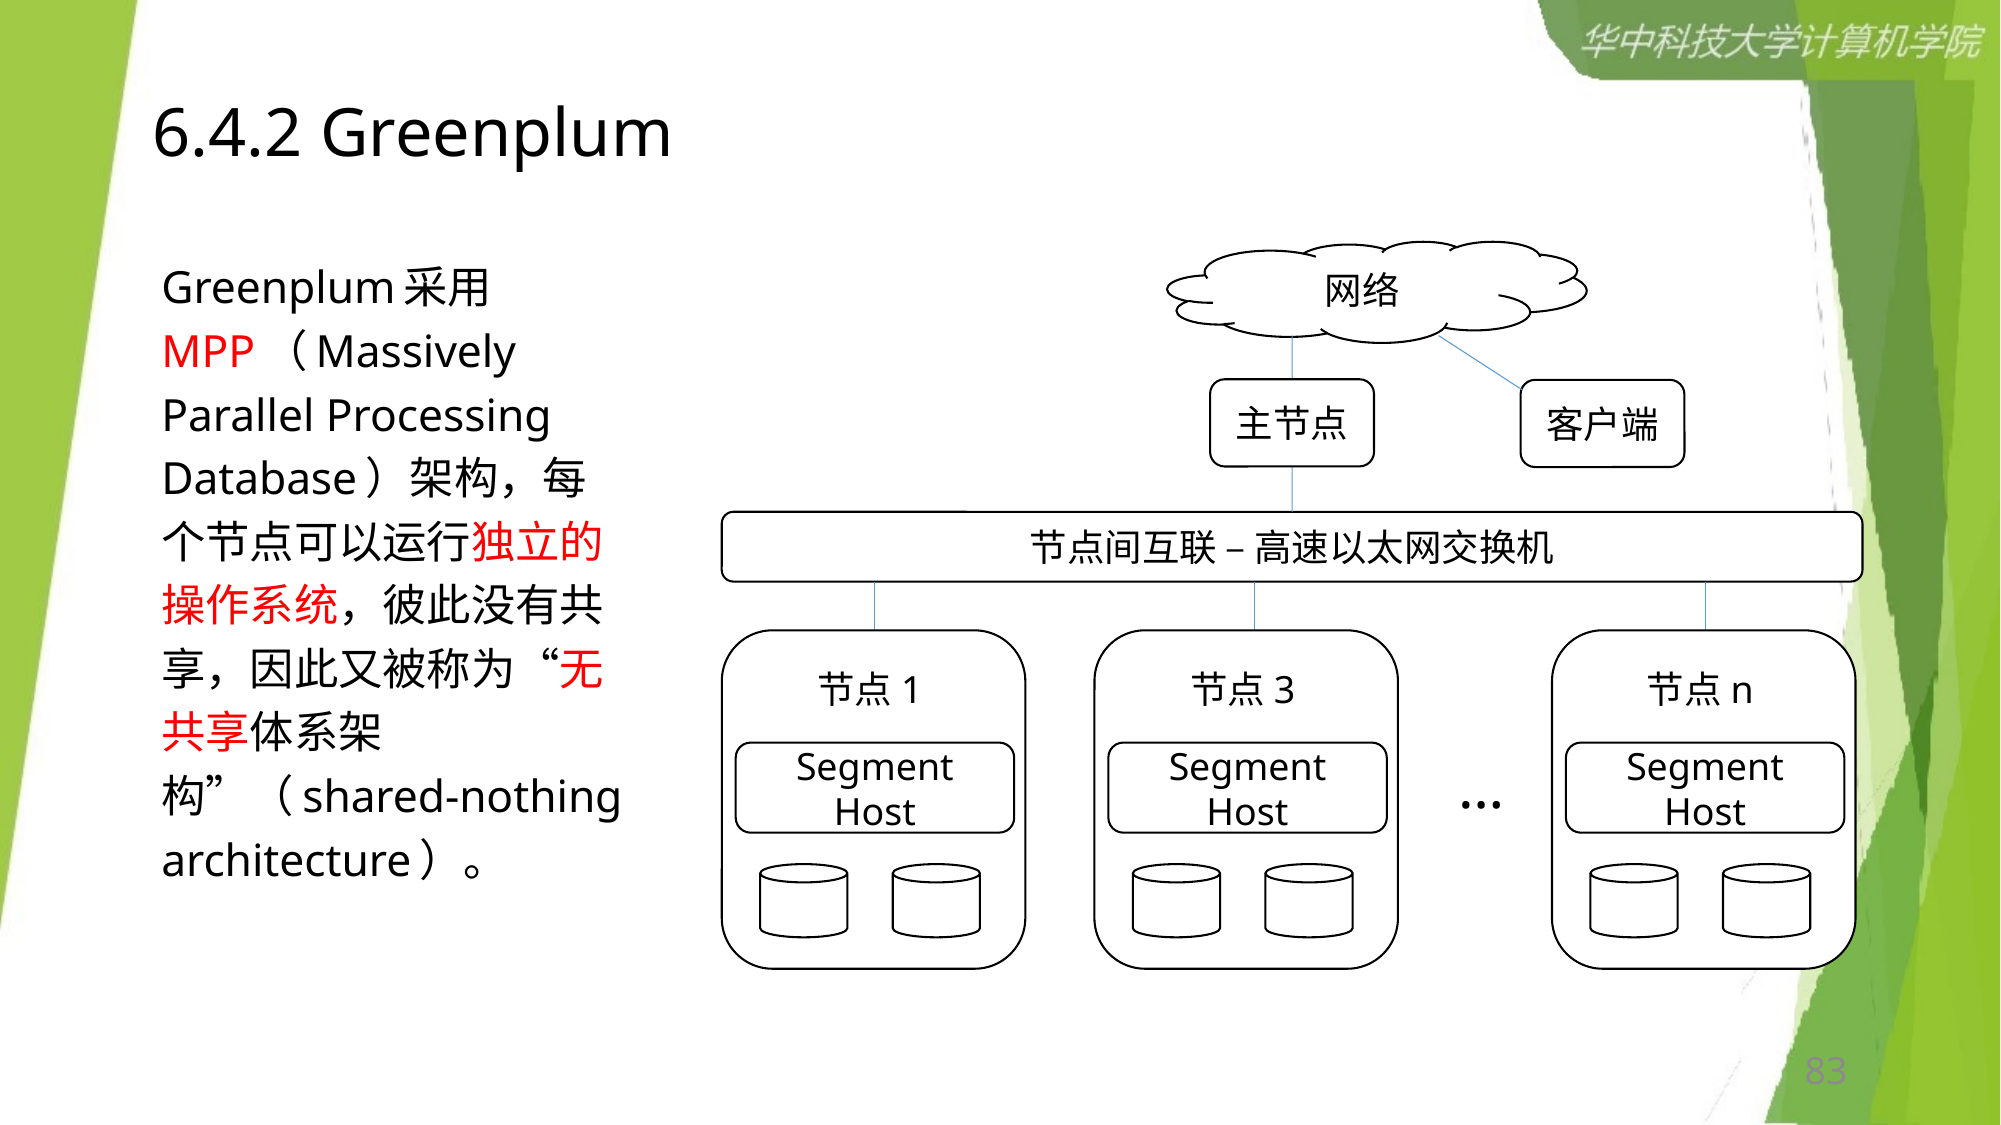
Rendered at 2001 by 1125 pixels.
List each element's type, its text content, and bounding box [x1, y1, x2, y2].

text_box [721, 241, 1863, 969]
slide_number 83 [1412, 1042, 1863, 1103]
picture [0, 0, 2001, 1125]
title 6.4.2 Greenplum [137, 59, 1863, 211]
list Greenplum采用MPP（Massively Parallel Processing Database）架构，每个节点可以运行独立的操作系统，彼此没有共享，因此又被称为“无共享体系架构”（shared-nothing architecture）。 [146, 241, 640, 956]
